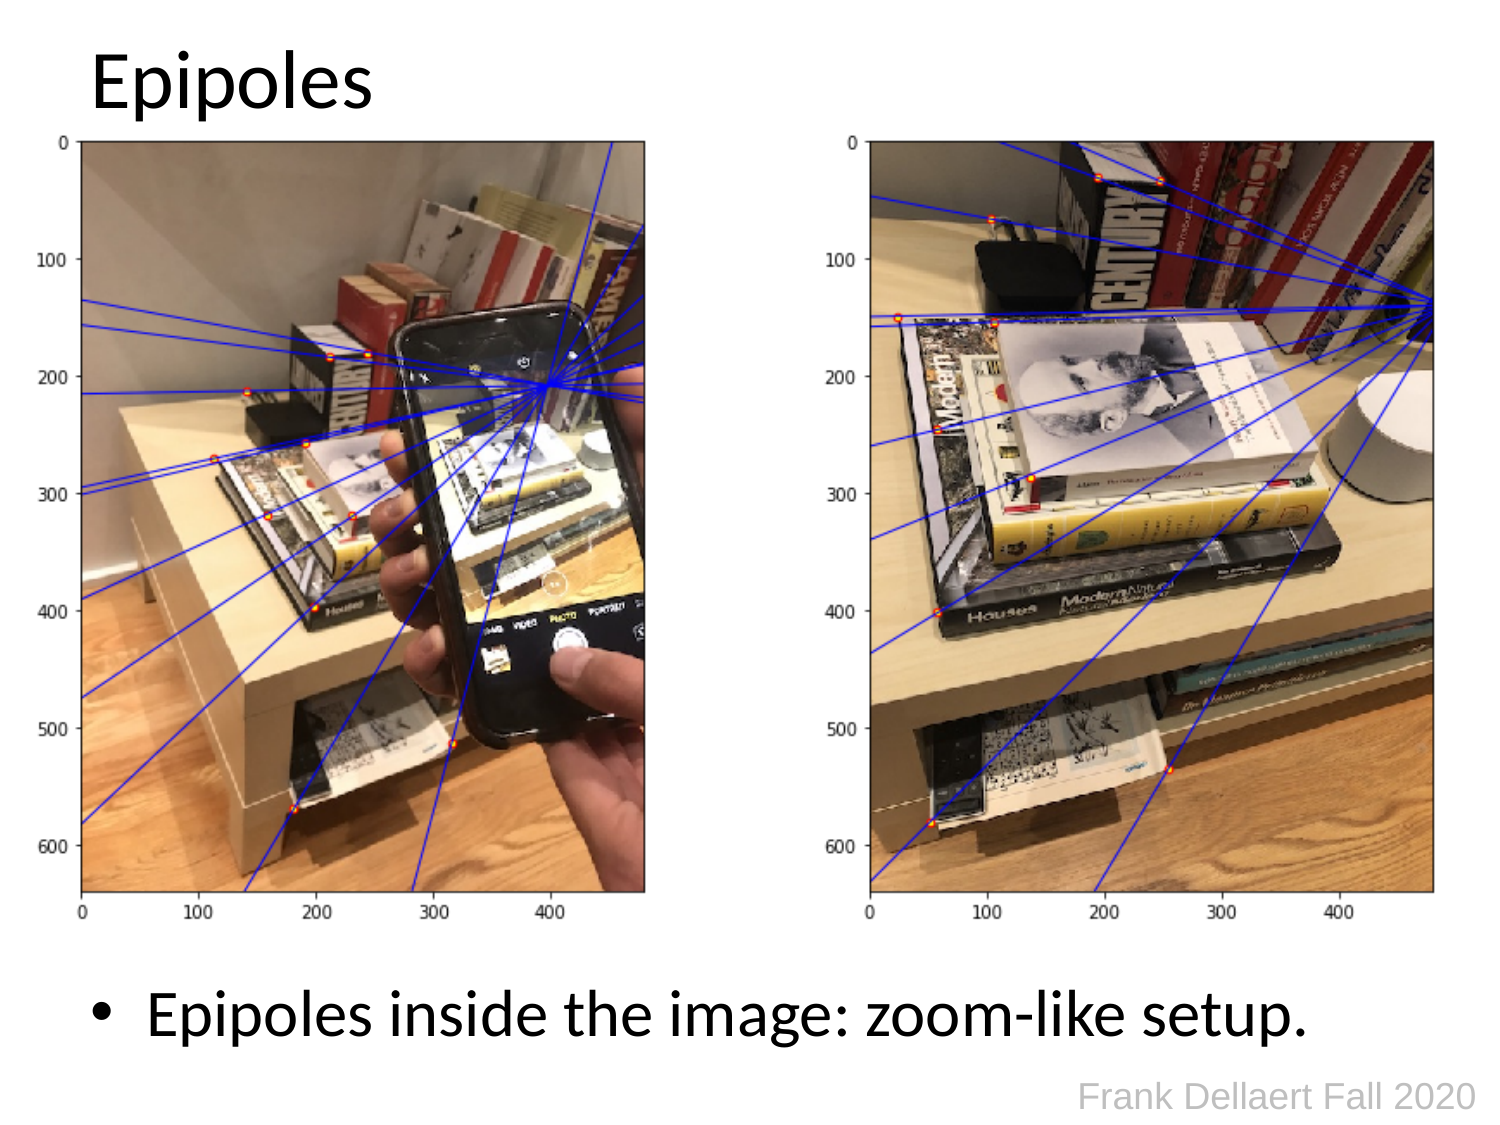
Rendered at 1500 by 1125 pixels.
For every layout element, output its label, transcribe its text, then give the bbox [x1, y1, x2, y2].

picture [24, 124, 1451, 933]
list Epipoles inside the image: zoom-like setup. [74, 962, 1426, 1068]
title Epipoles [74, 0, 1426, 123]
